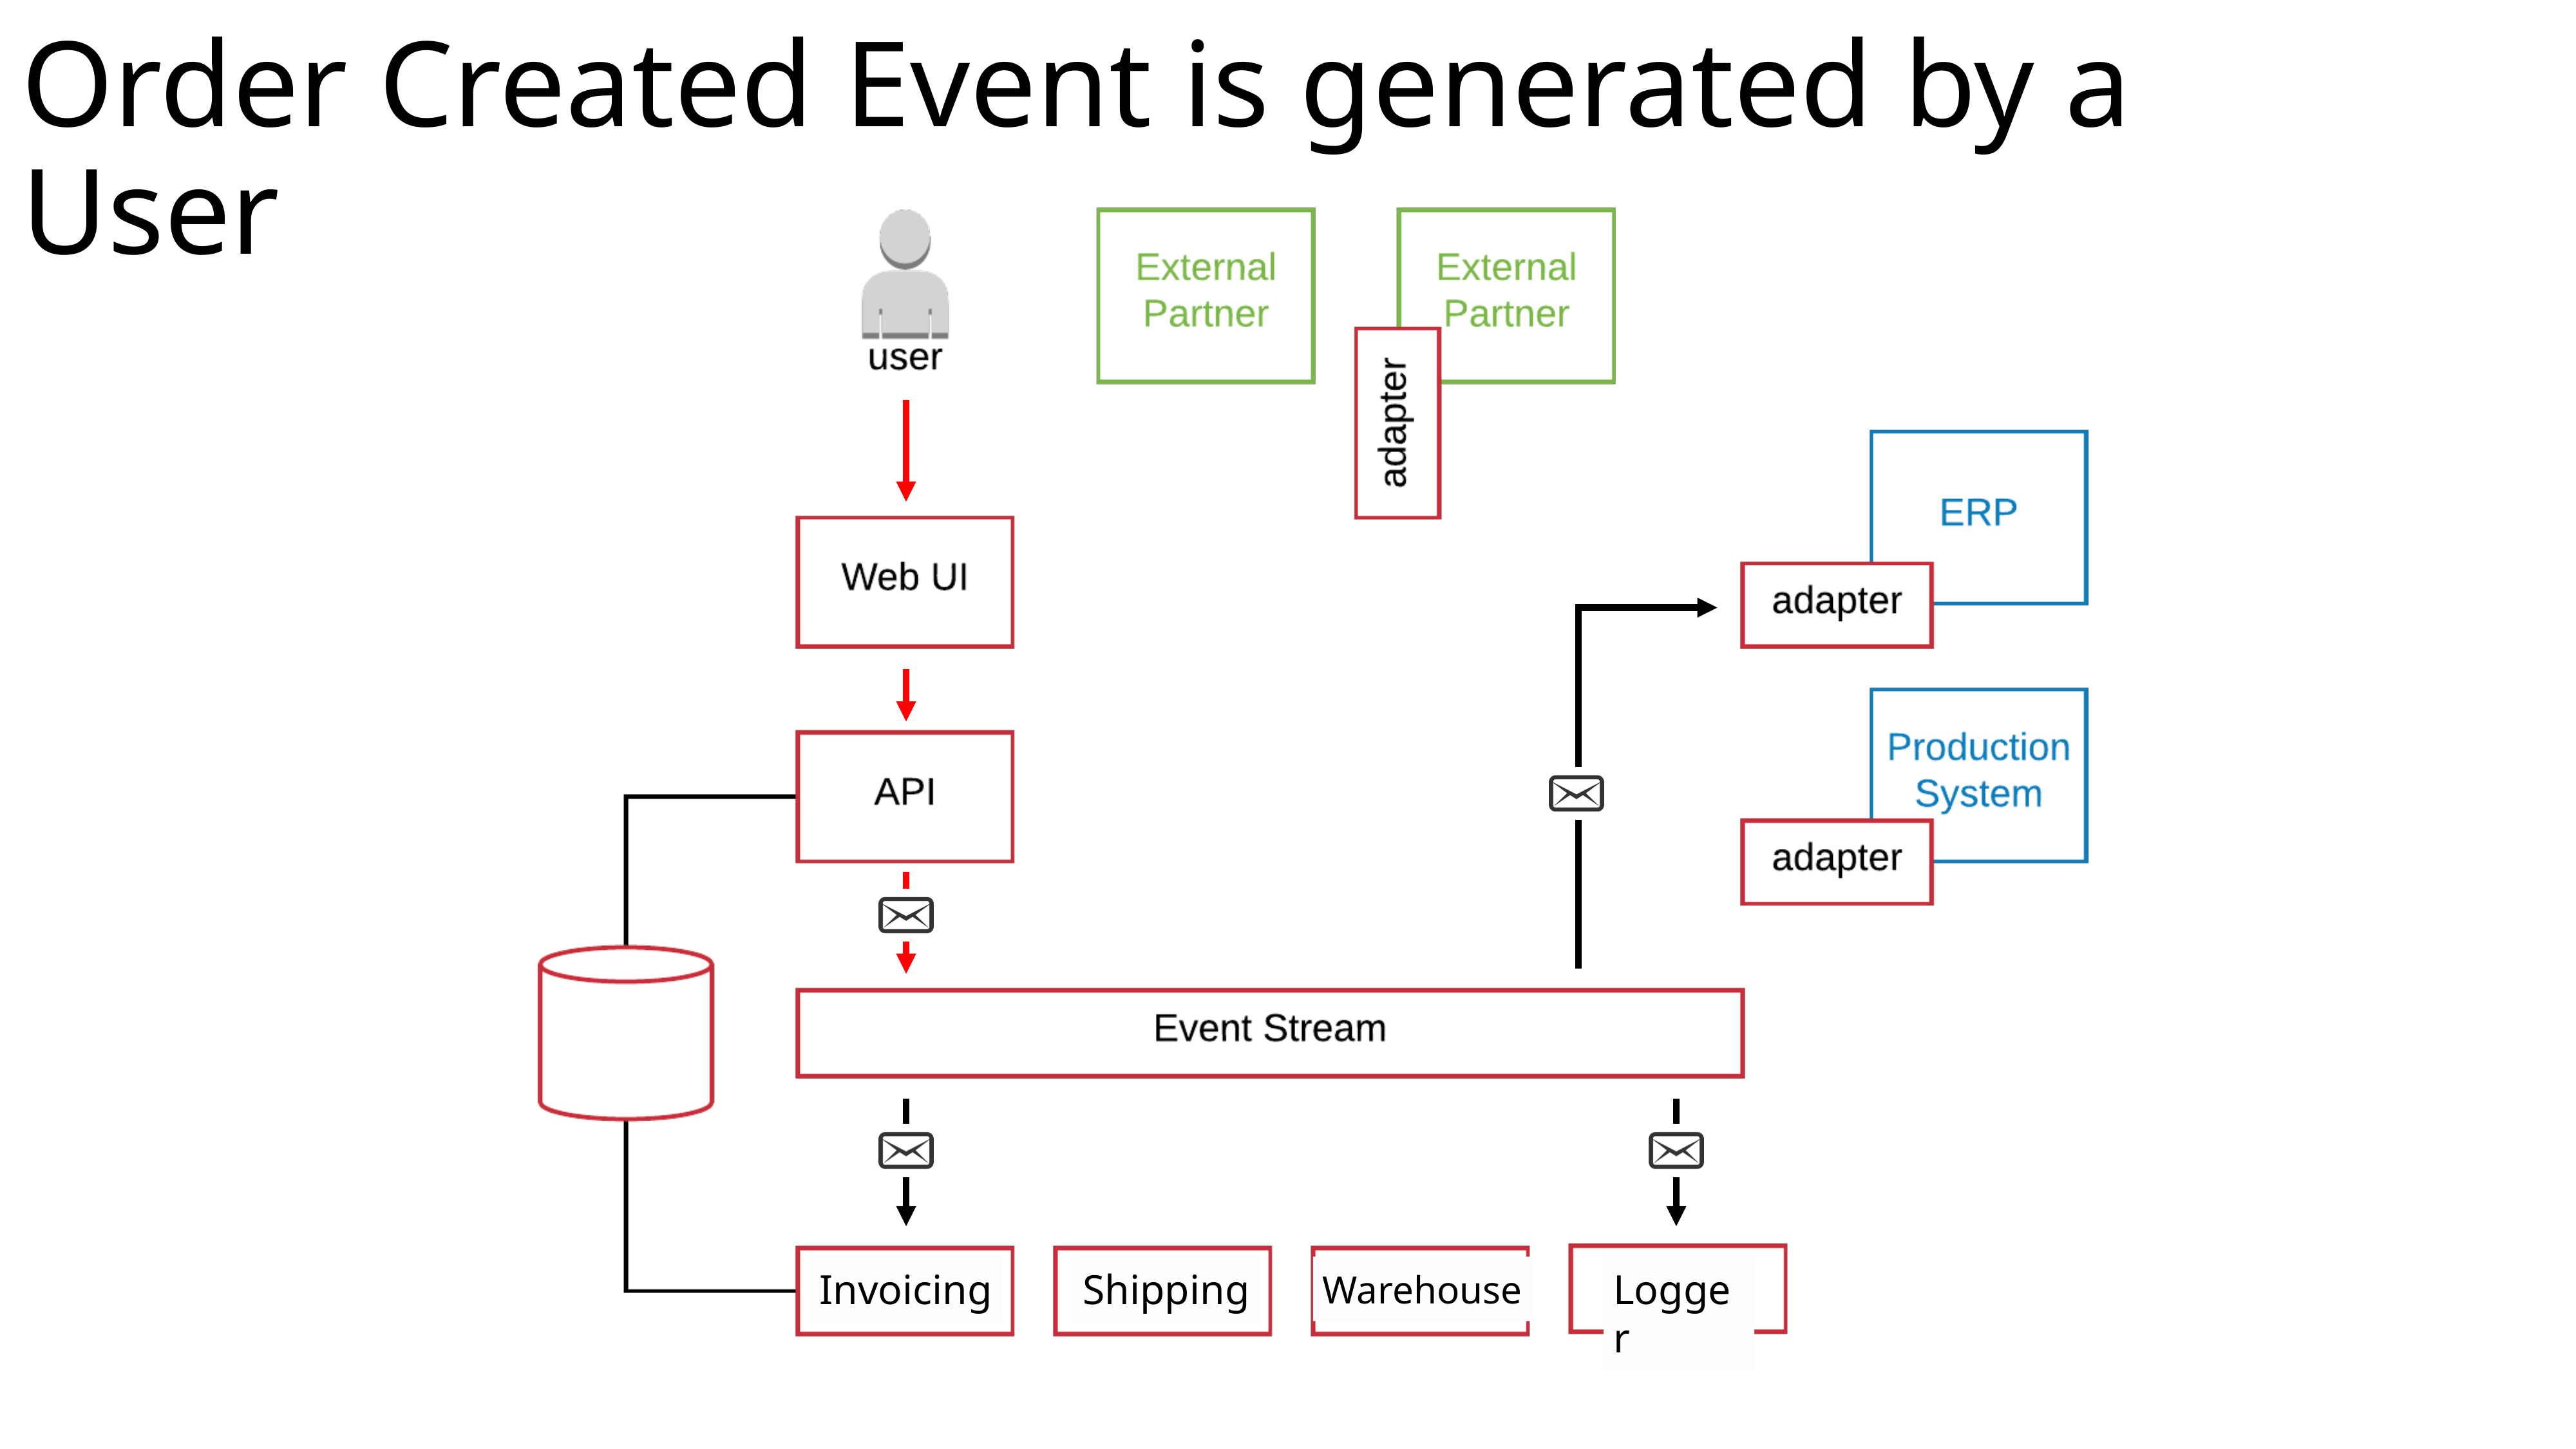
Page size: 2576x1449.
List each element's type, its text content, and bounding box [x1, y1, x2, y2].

title Order Created Event is generated by a User [11, 10, 2235, 293]
picture [1548, 766, 1604, 820]
picture [1648, 1124, 1704, 1177]
picture [878, 888, 934, 942]
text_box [412, 124, 2576, 1449]
picture [878, 1124, 934, 1177]
